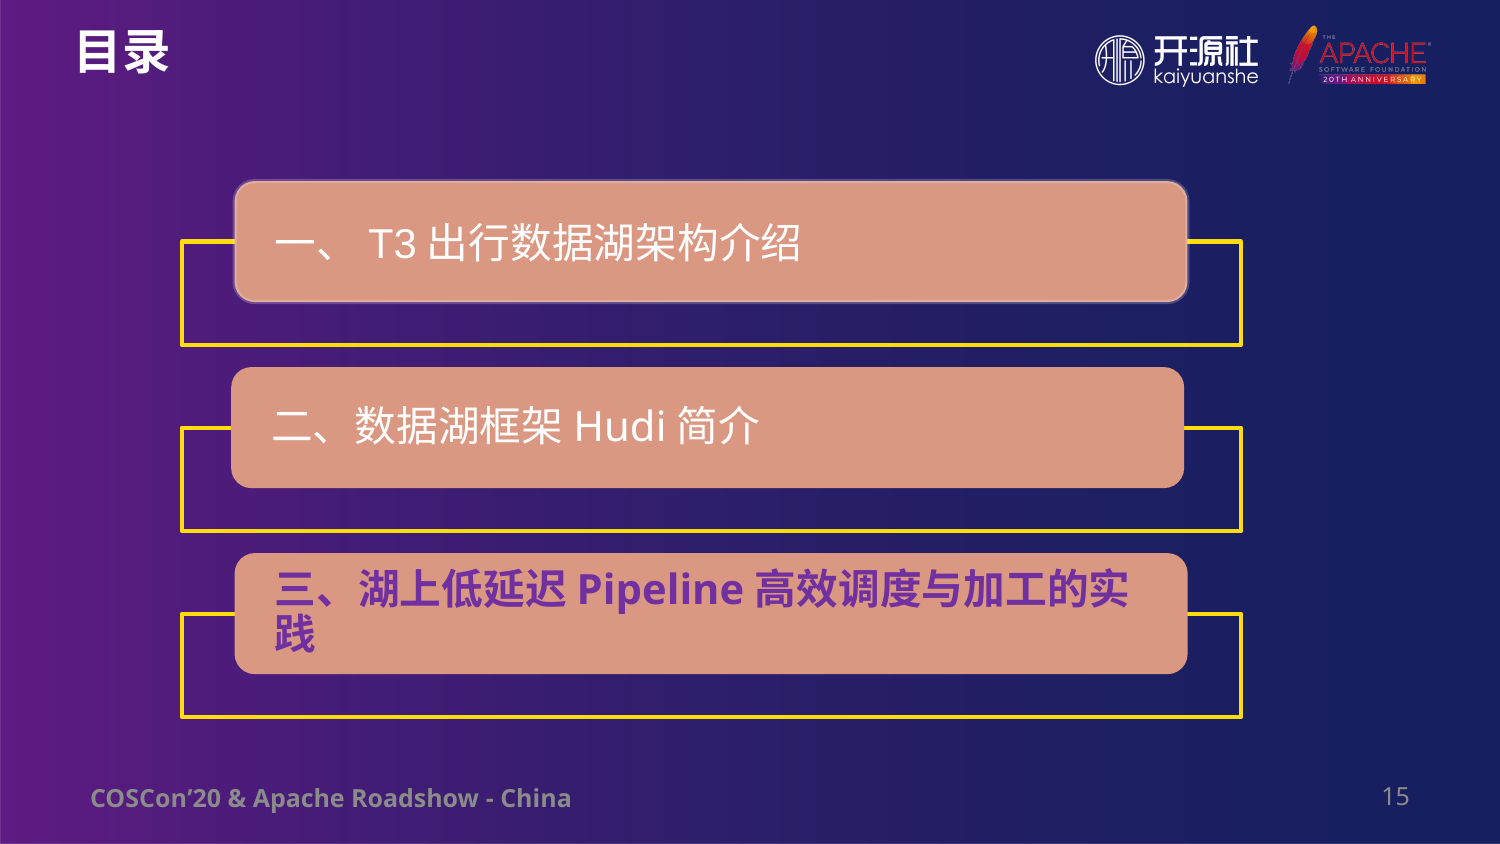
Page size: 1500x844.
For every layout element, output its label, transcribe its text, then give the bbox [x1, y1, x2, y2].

slide_number 15 [1074, 774, 1425, 820]
picture [0, 0, 1500, 844]
title 目录 [73, 21, 1074, 80]
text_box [181, 180, 1242, 718]
